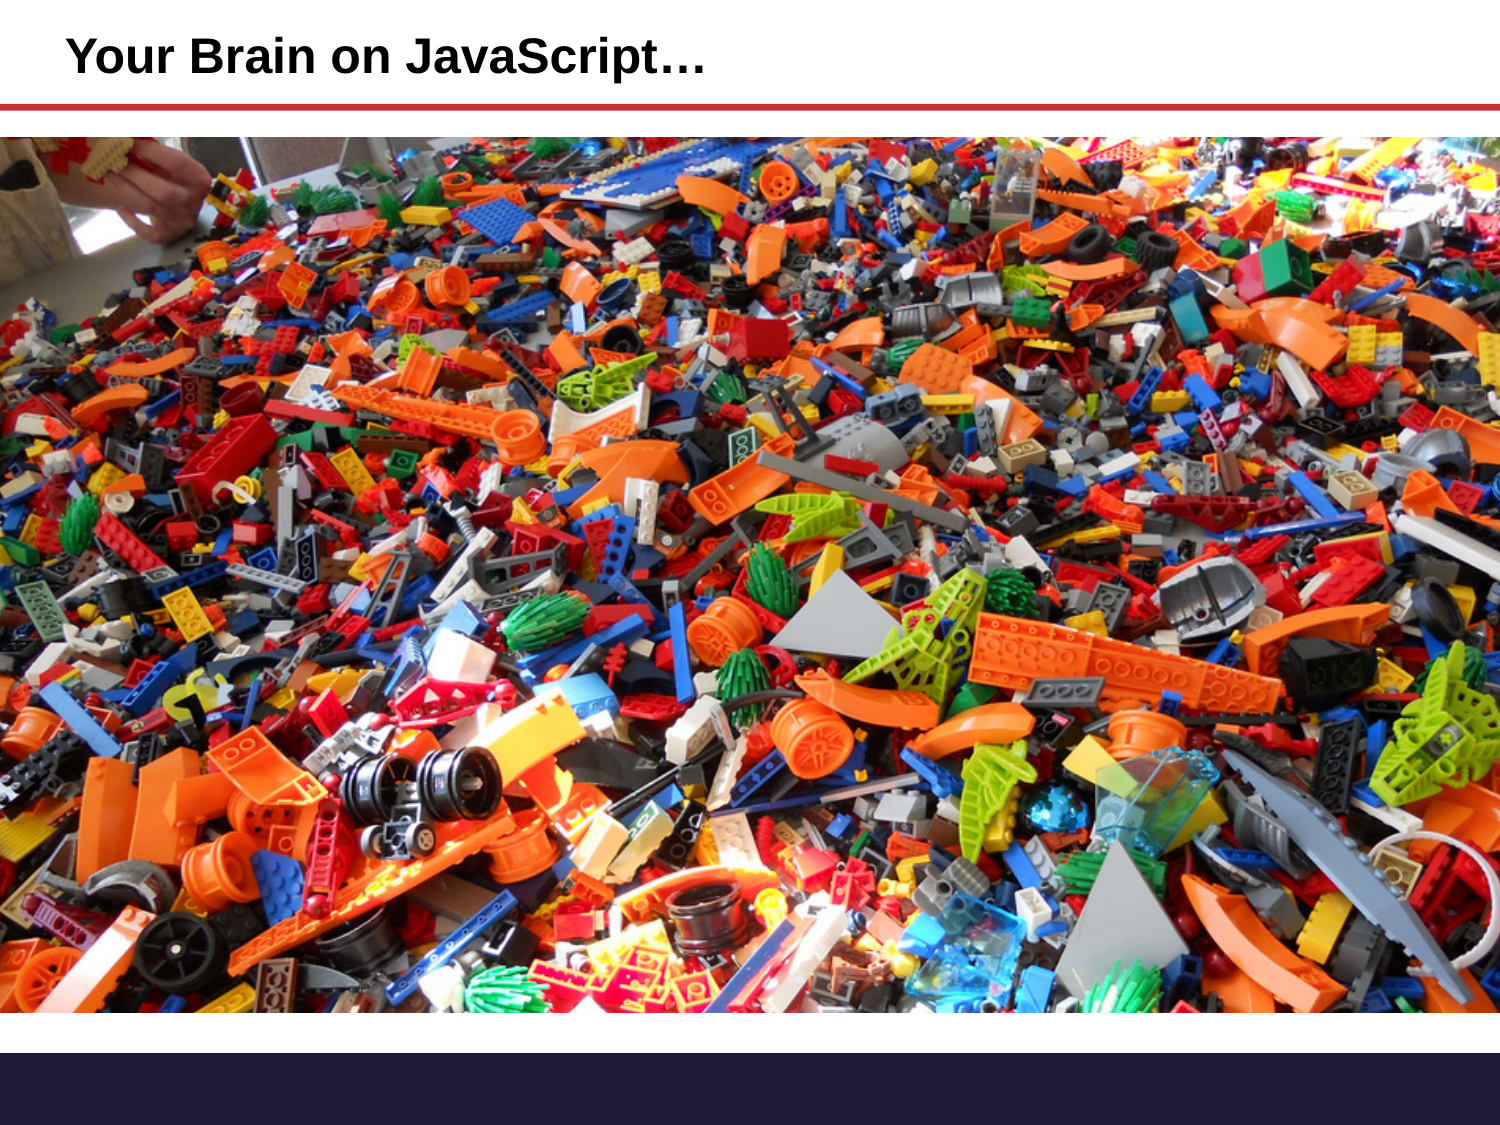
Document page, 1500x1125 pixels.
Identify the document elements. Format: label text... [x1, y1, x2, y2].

picture [0, 137, 1500, 1013]
text_box Your Brain on JavaScript… [50, 0, 948, 108]
